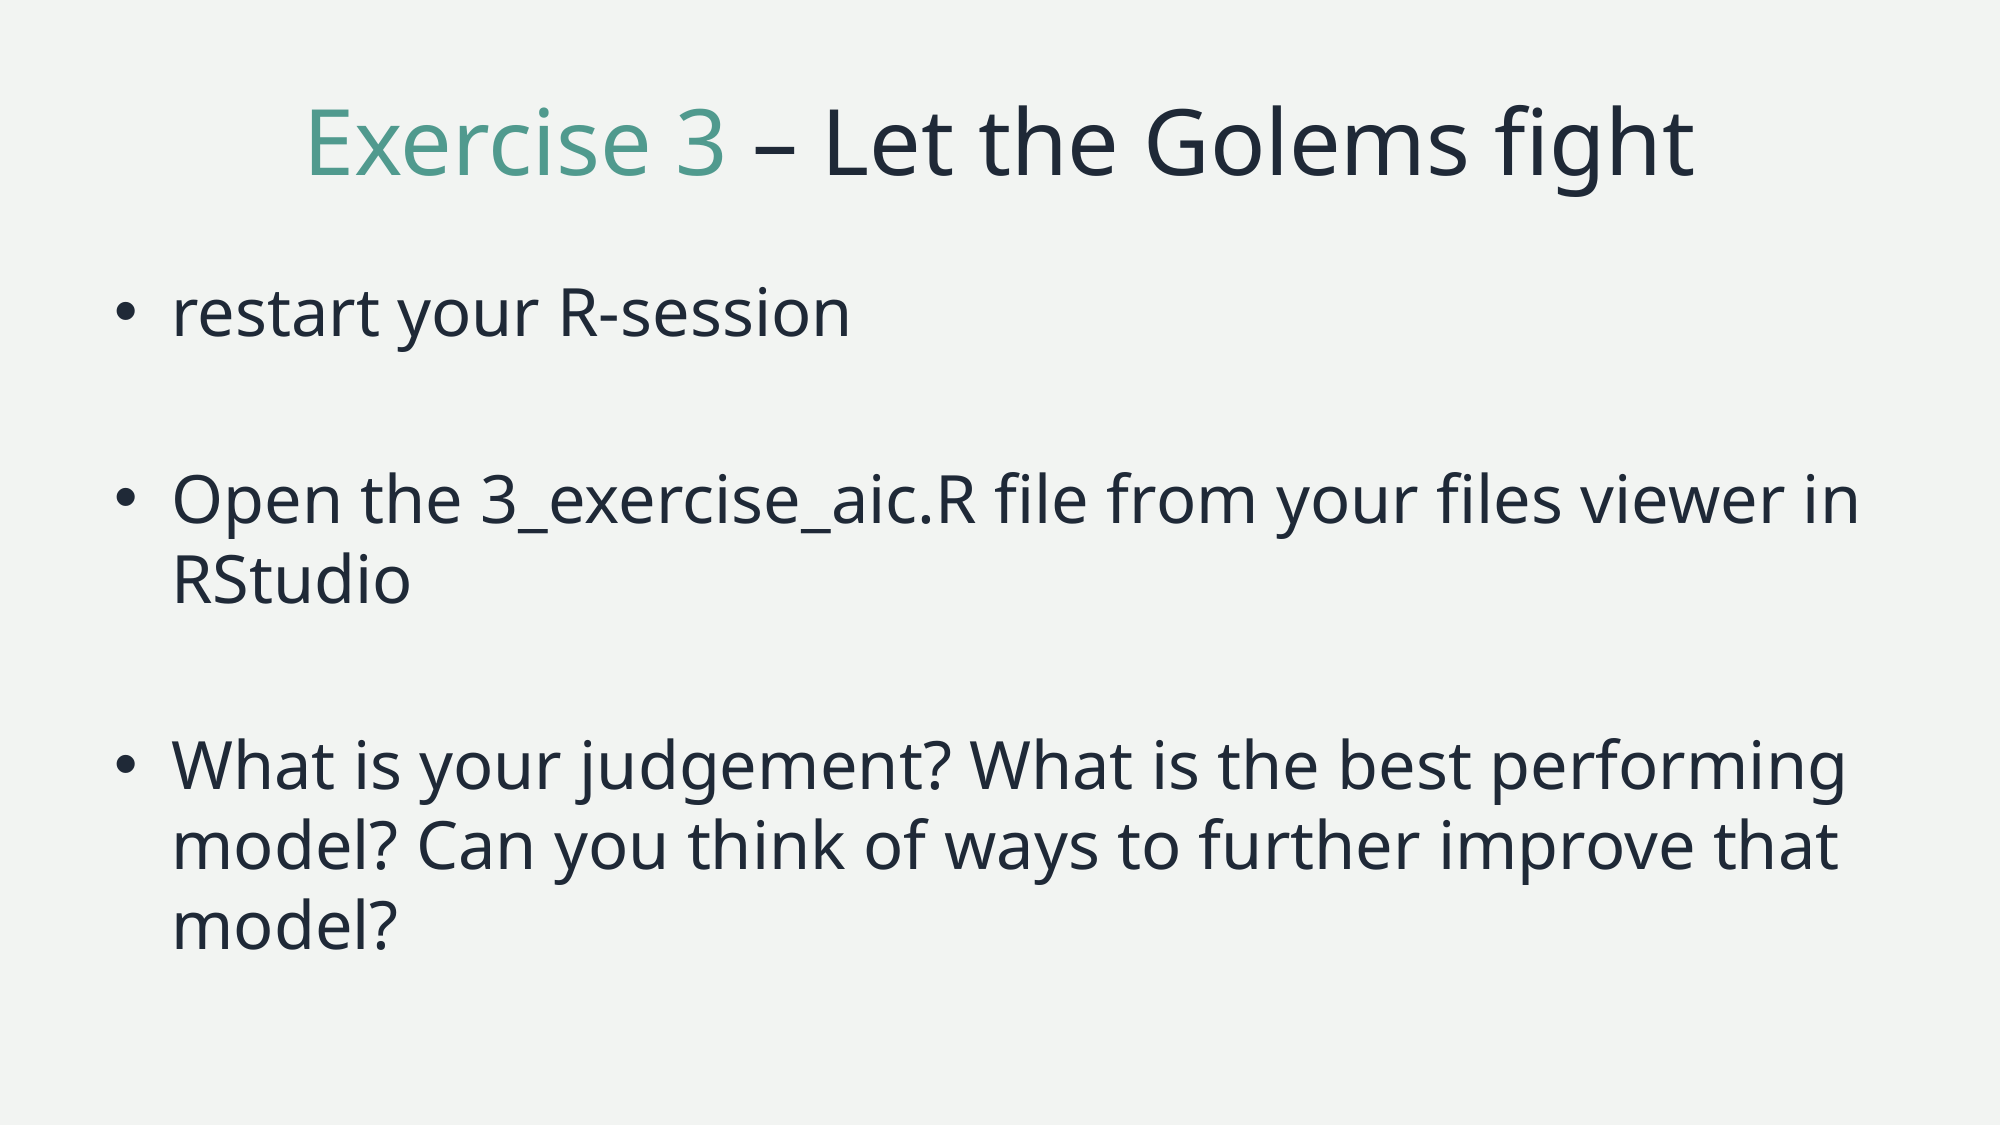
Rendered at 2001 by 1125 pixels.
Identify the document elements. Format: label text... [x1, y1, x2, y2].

list restart your R-session Open the 3_exercise_aic.R file from your files viewer in RStudio What is your judgement? What is the best performing model? Can you think of ways to further improve that model? [99, 262, 1900, 1005]
title Exercise 3 – Let the Golems fight [99, 45, 1900, 233]
